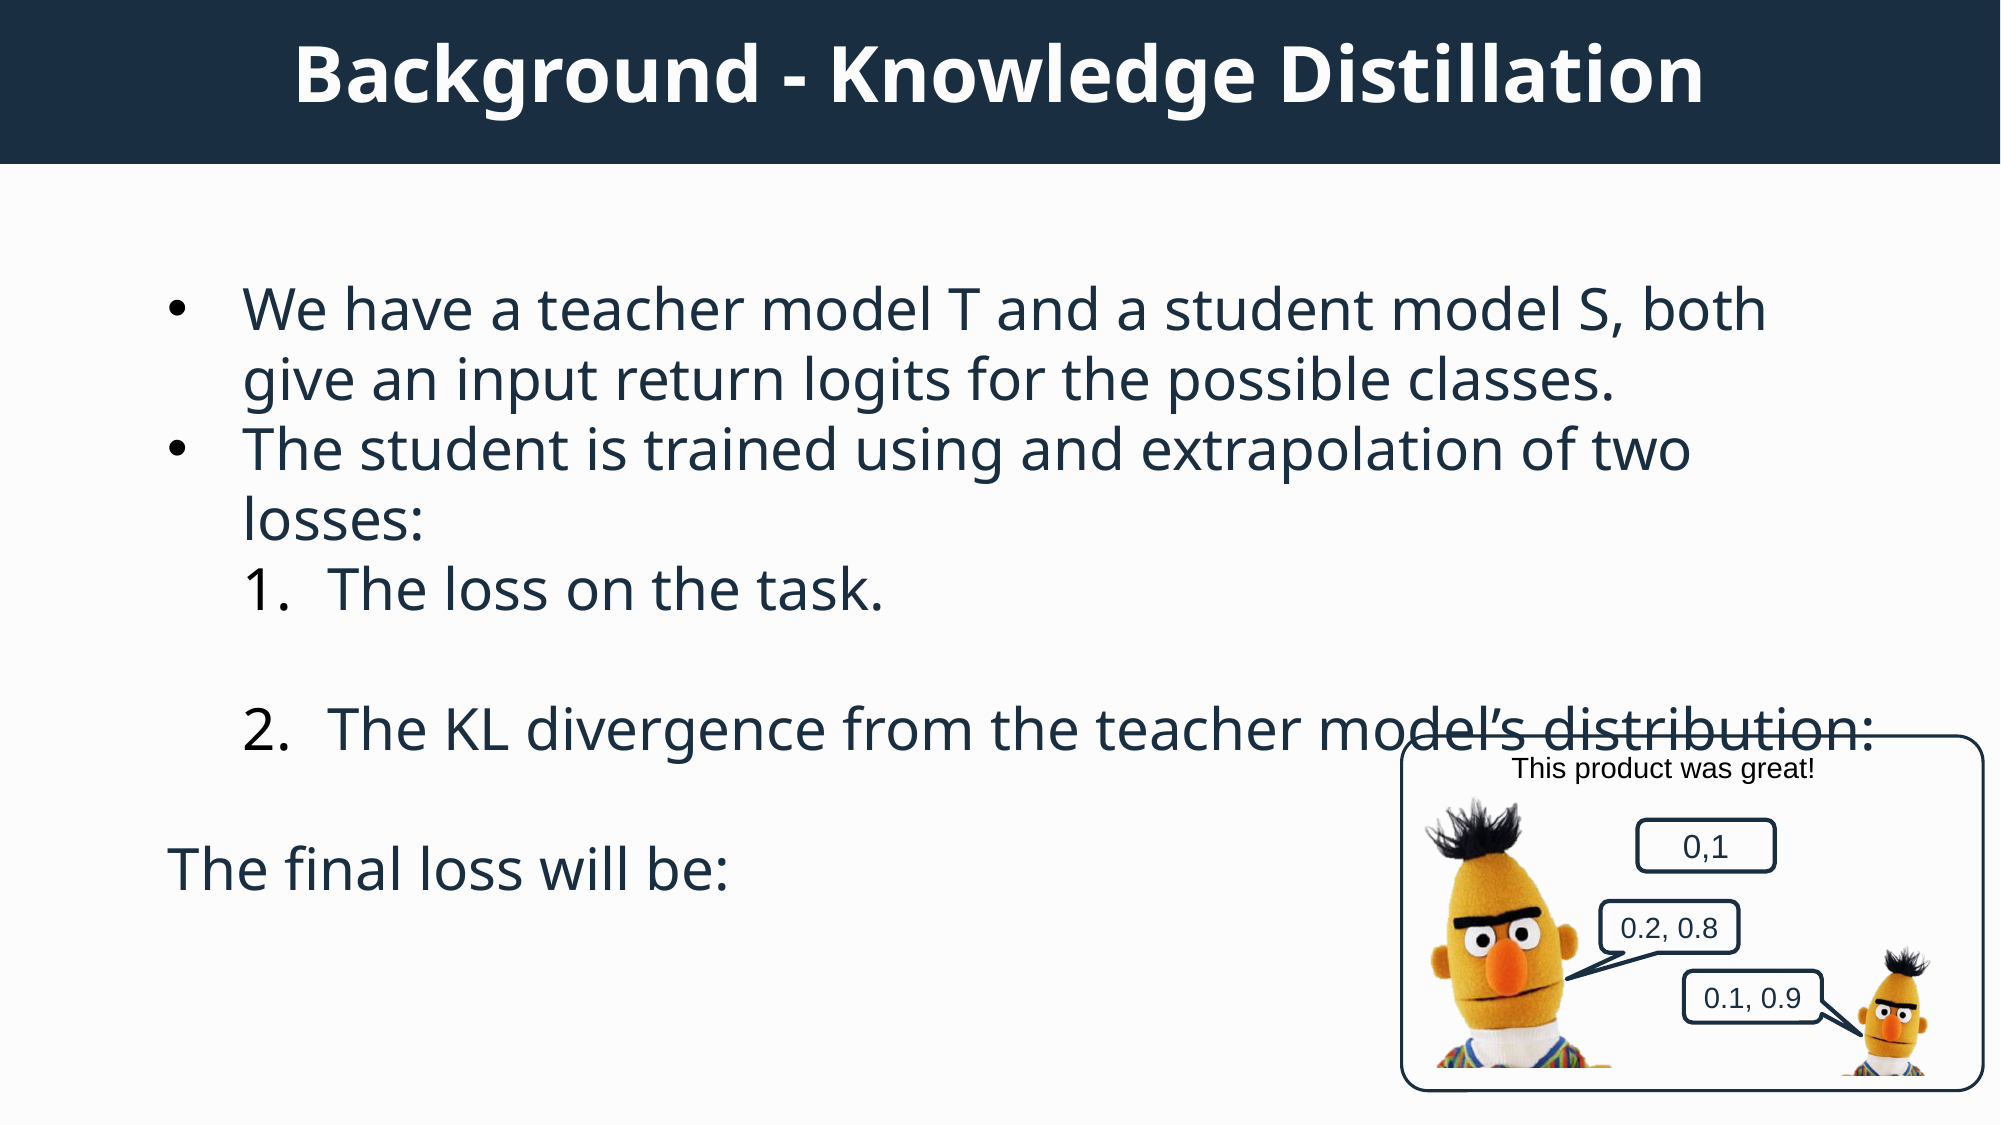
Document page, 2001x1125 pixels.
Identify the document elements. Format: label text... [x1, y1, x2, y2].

picture [1821, 937, 1961, 1076]
picture [1361, 777, 1653, 1069]
title Background - Knowledge Distillation [239, 0, 1761, 162]
text_box [1399, 733, 1986, 1093]
